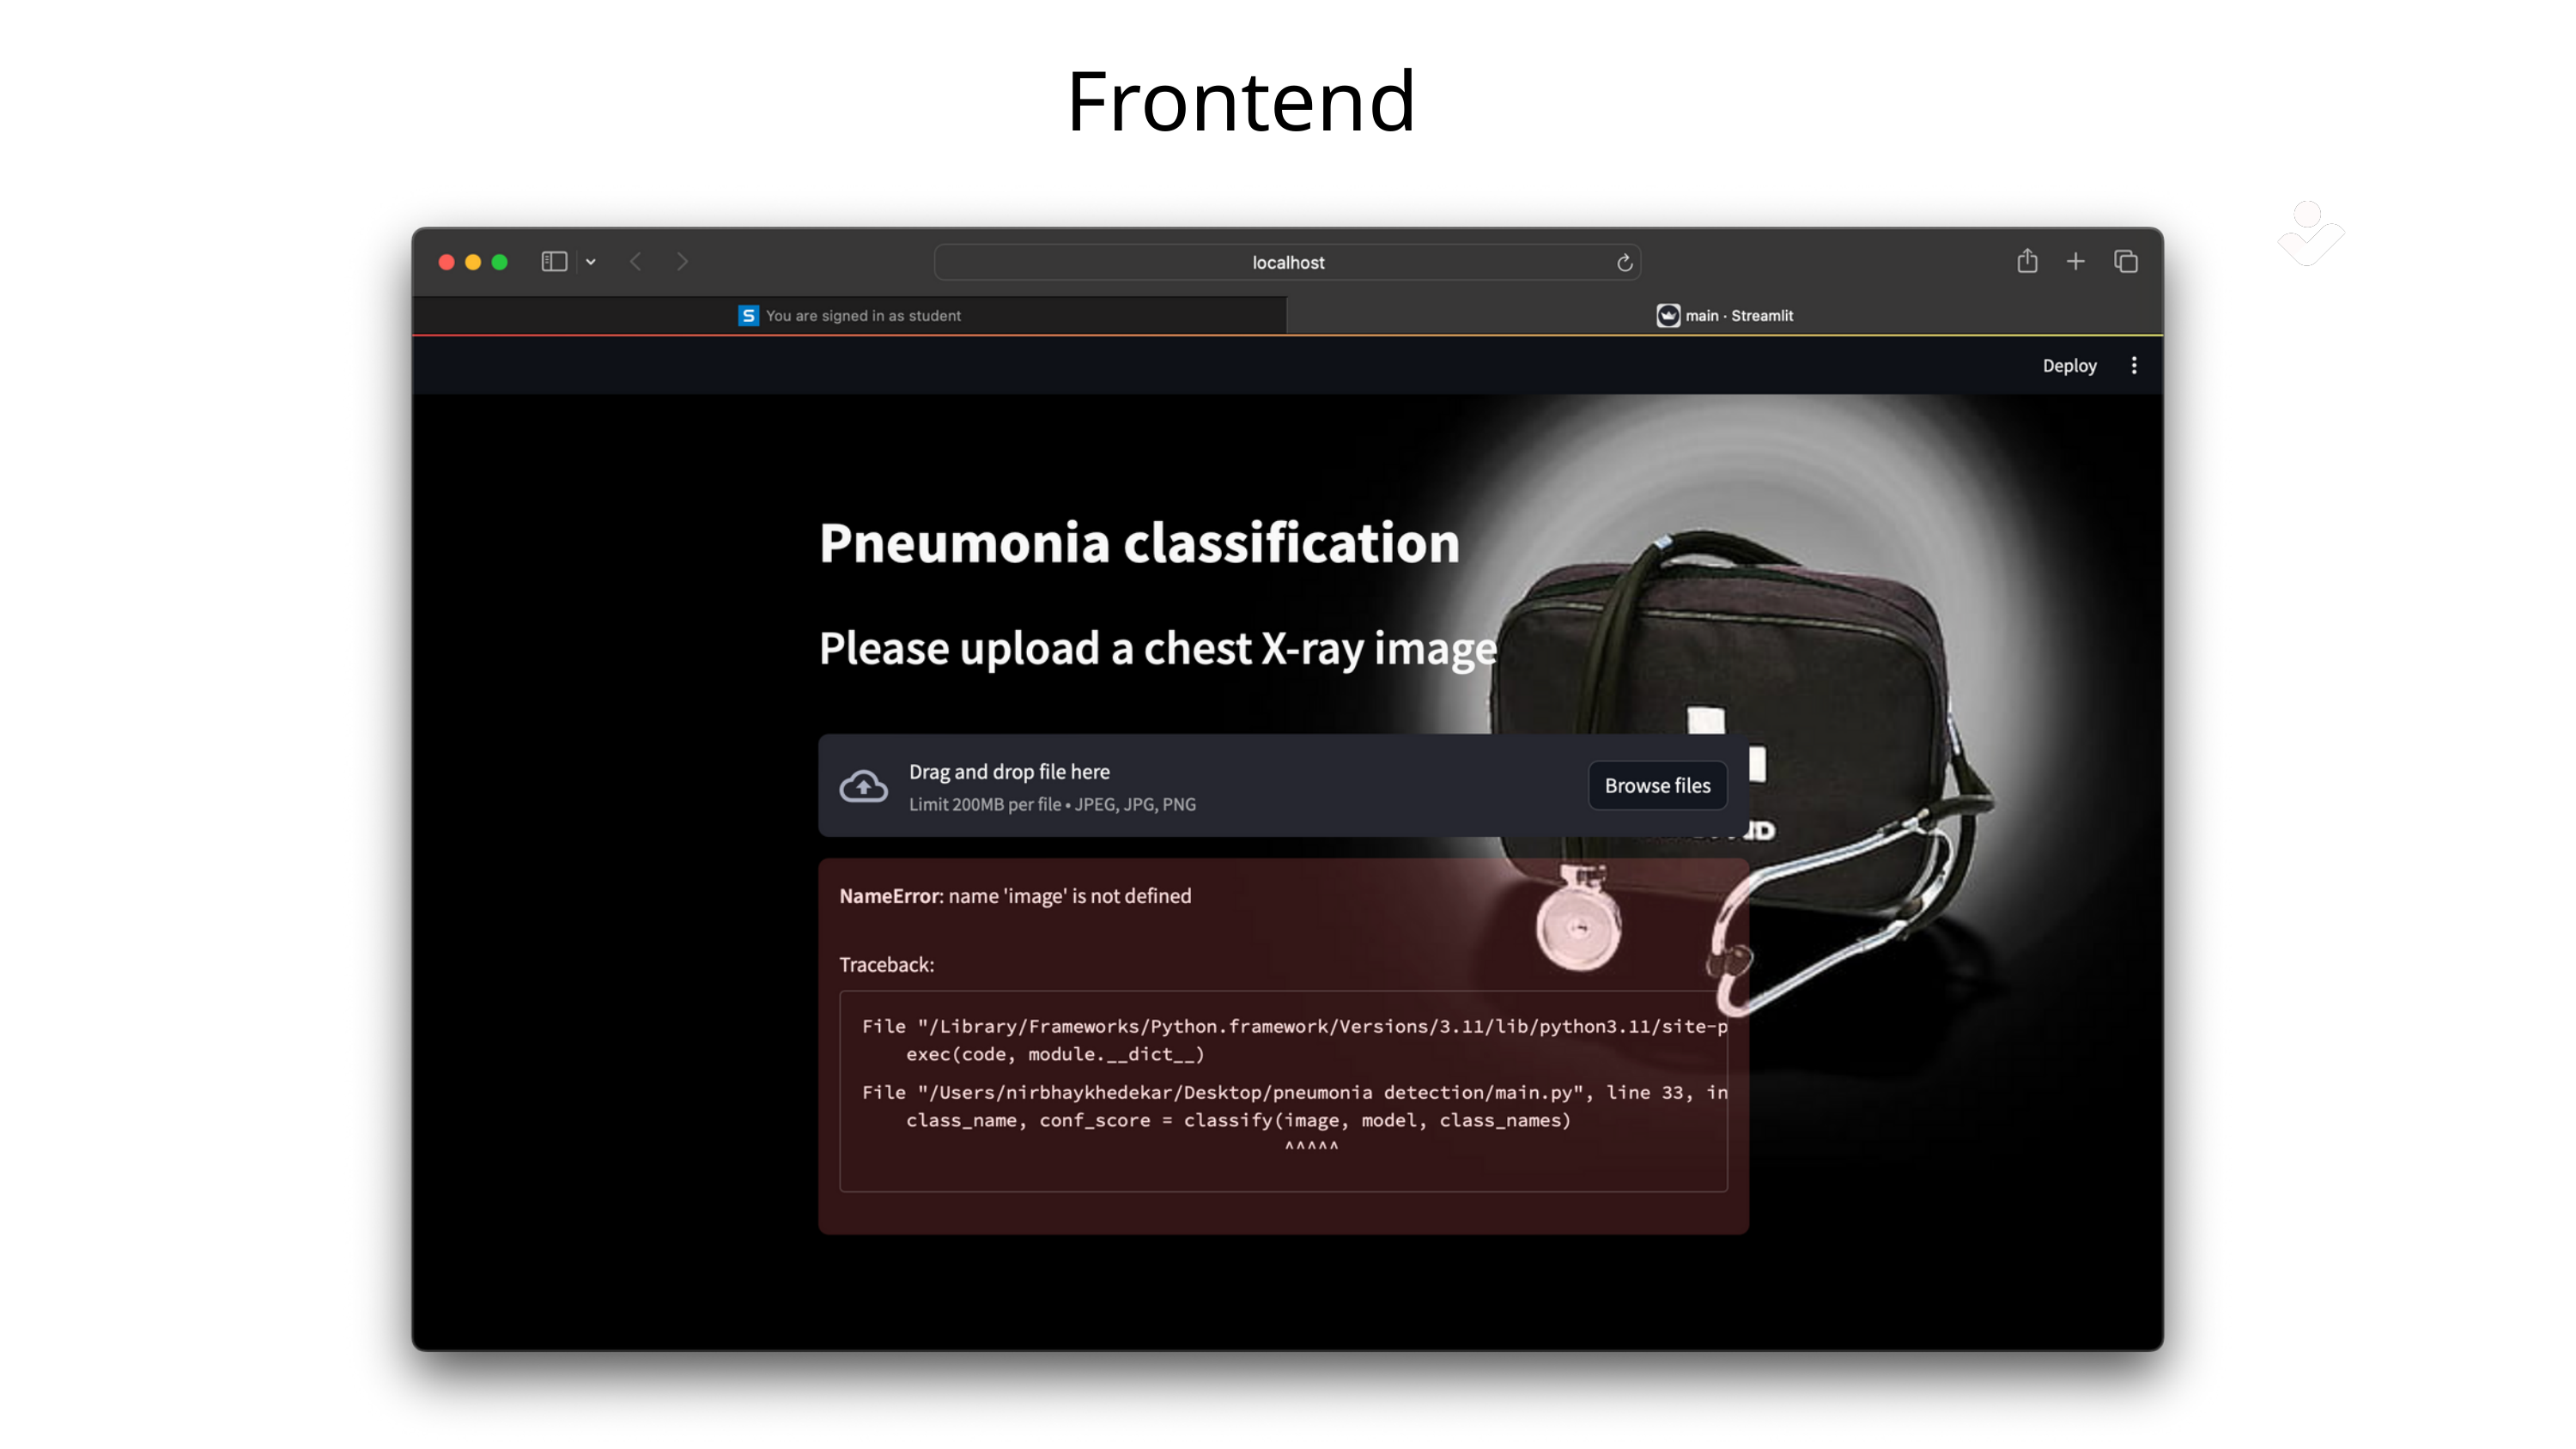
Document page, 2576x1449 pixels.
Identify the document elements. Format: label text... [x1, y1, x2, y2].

text_box Frontend [1028, 33, 1456, 148]
text_box [338, 178, 2238, 1449]
text_box [2277, 201, 2346, 267]
